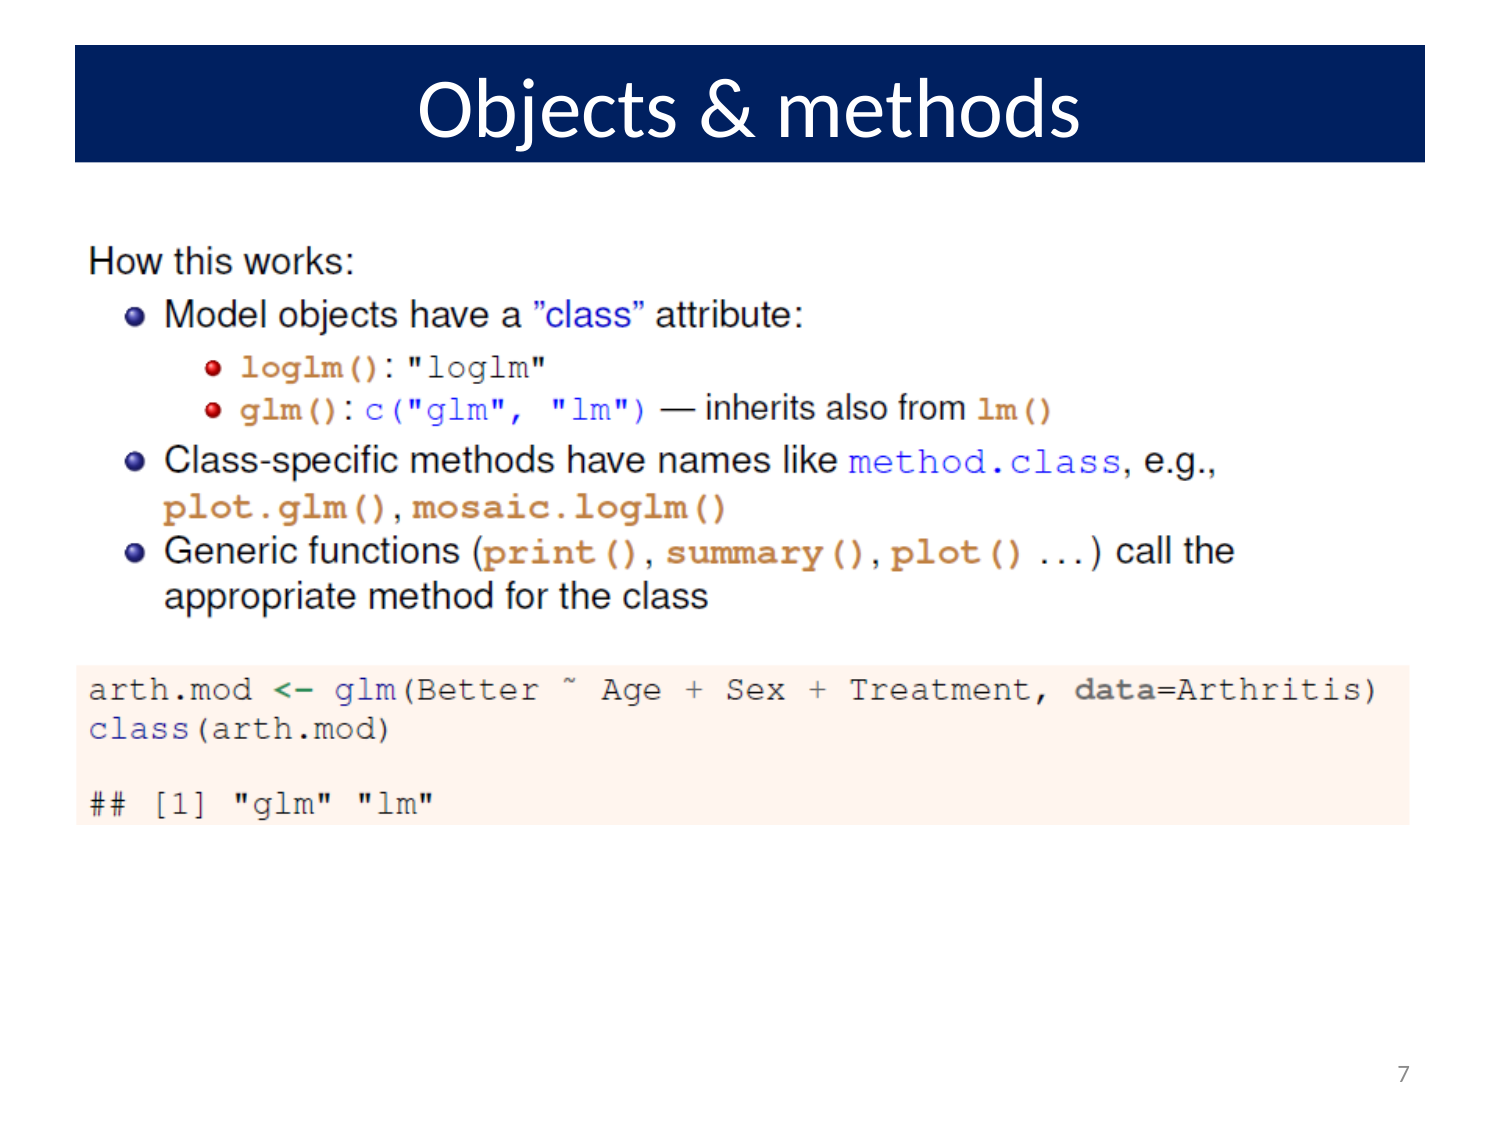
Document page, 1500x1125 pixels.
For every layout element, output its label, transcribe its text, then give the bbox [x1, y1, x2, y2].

slide_number 7 [1074, 1042, 1425, 1103]
title Objects & methods [75, 45, 1425, 163]
picture [74, 237, 1416, 826]
